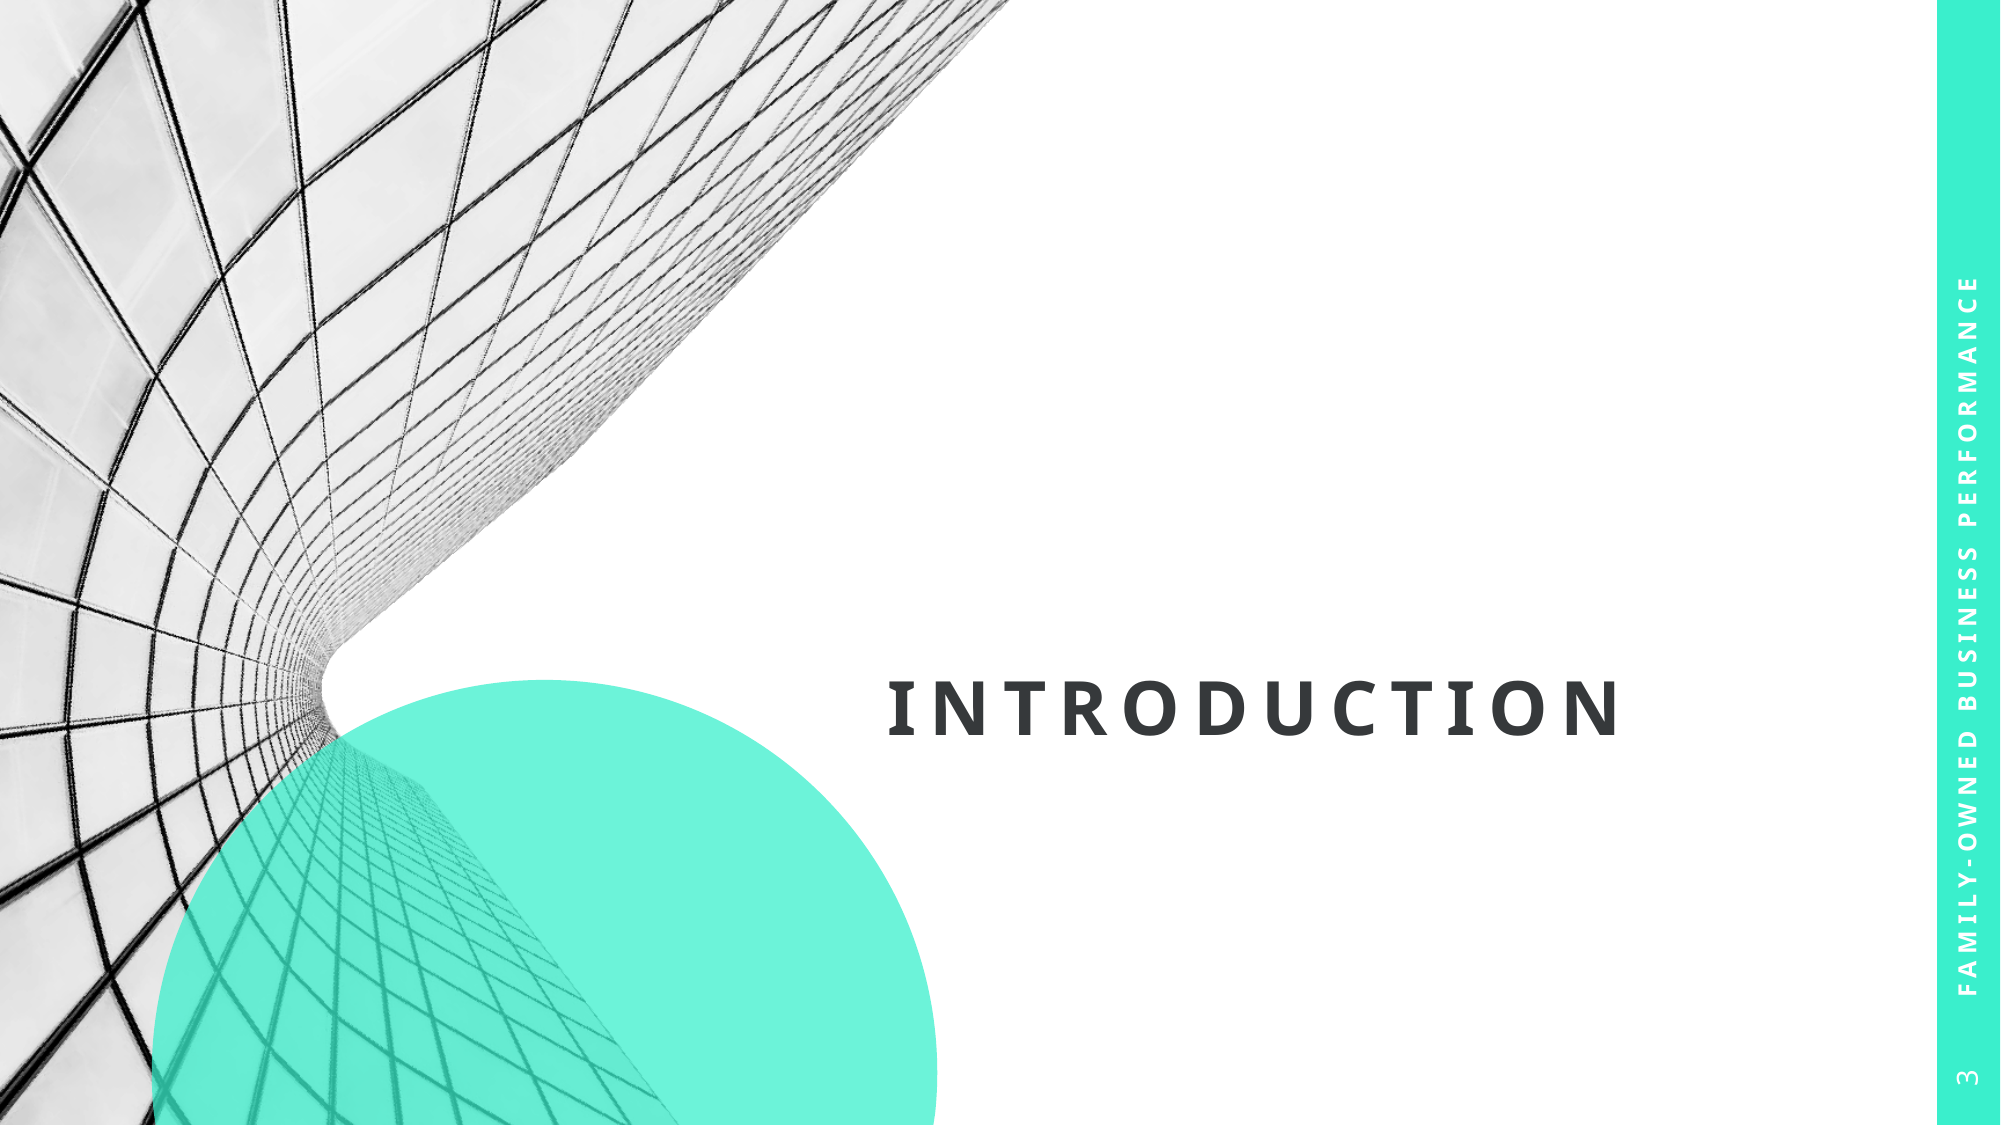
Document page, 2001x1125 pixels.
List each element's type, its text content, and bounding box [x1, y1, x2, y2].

title Introduction [888, 516, 1878, 753]
slide_number 3 [1937, 1032, 2000, 1125]
footer Family-Owned Business Performance [1937, 0, 2000, 1032]
